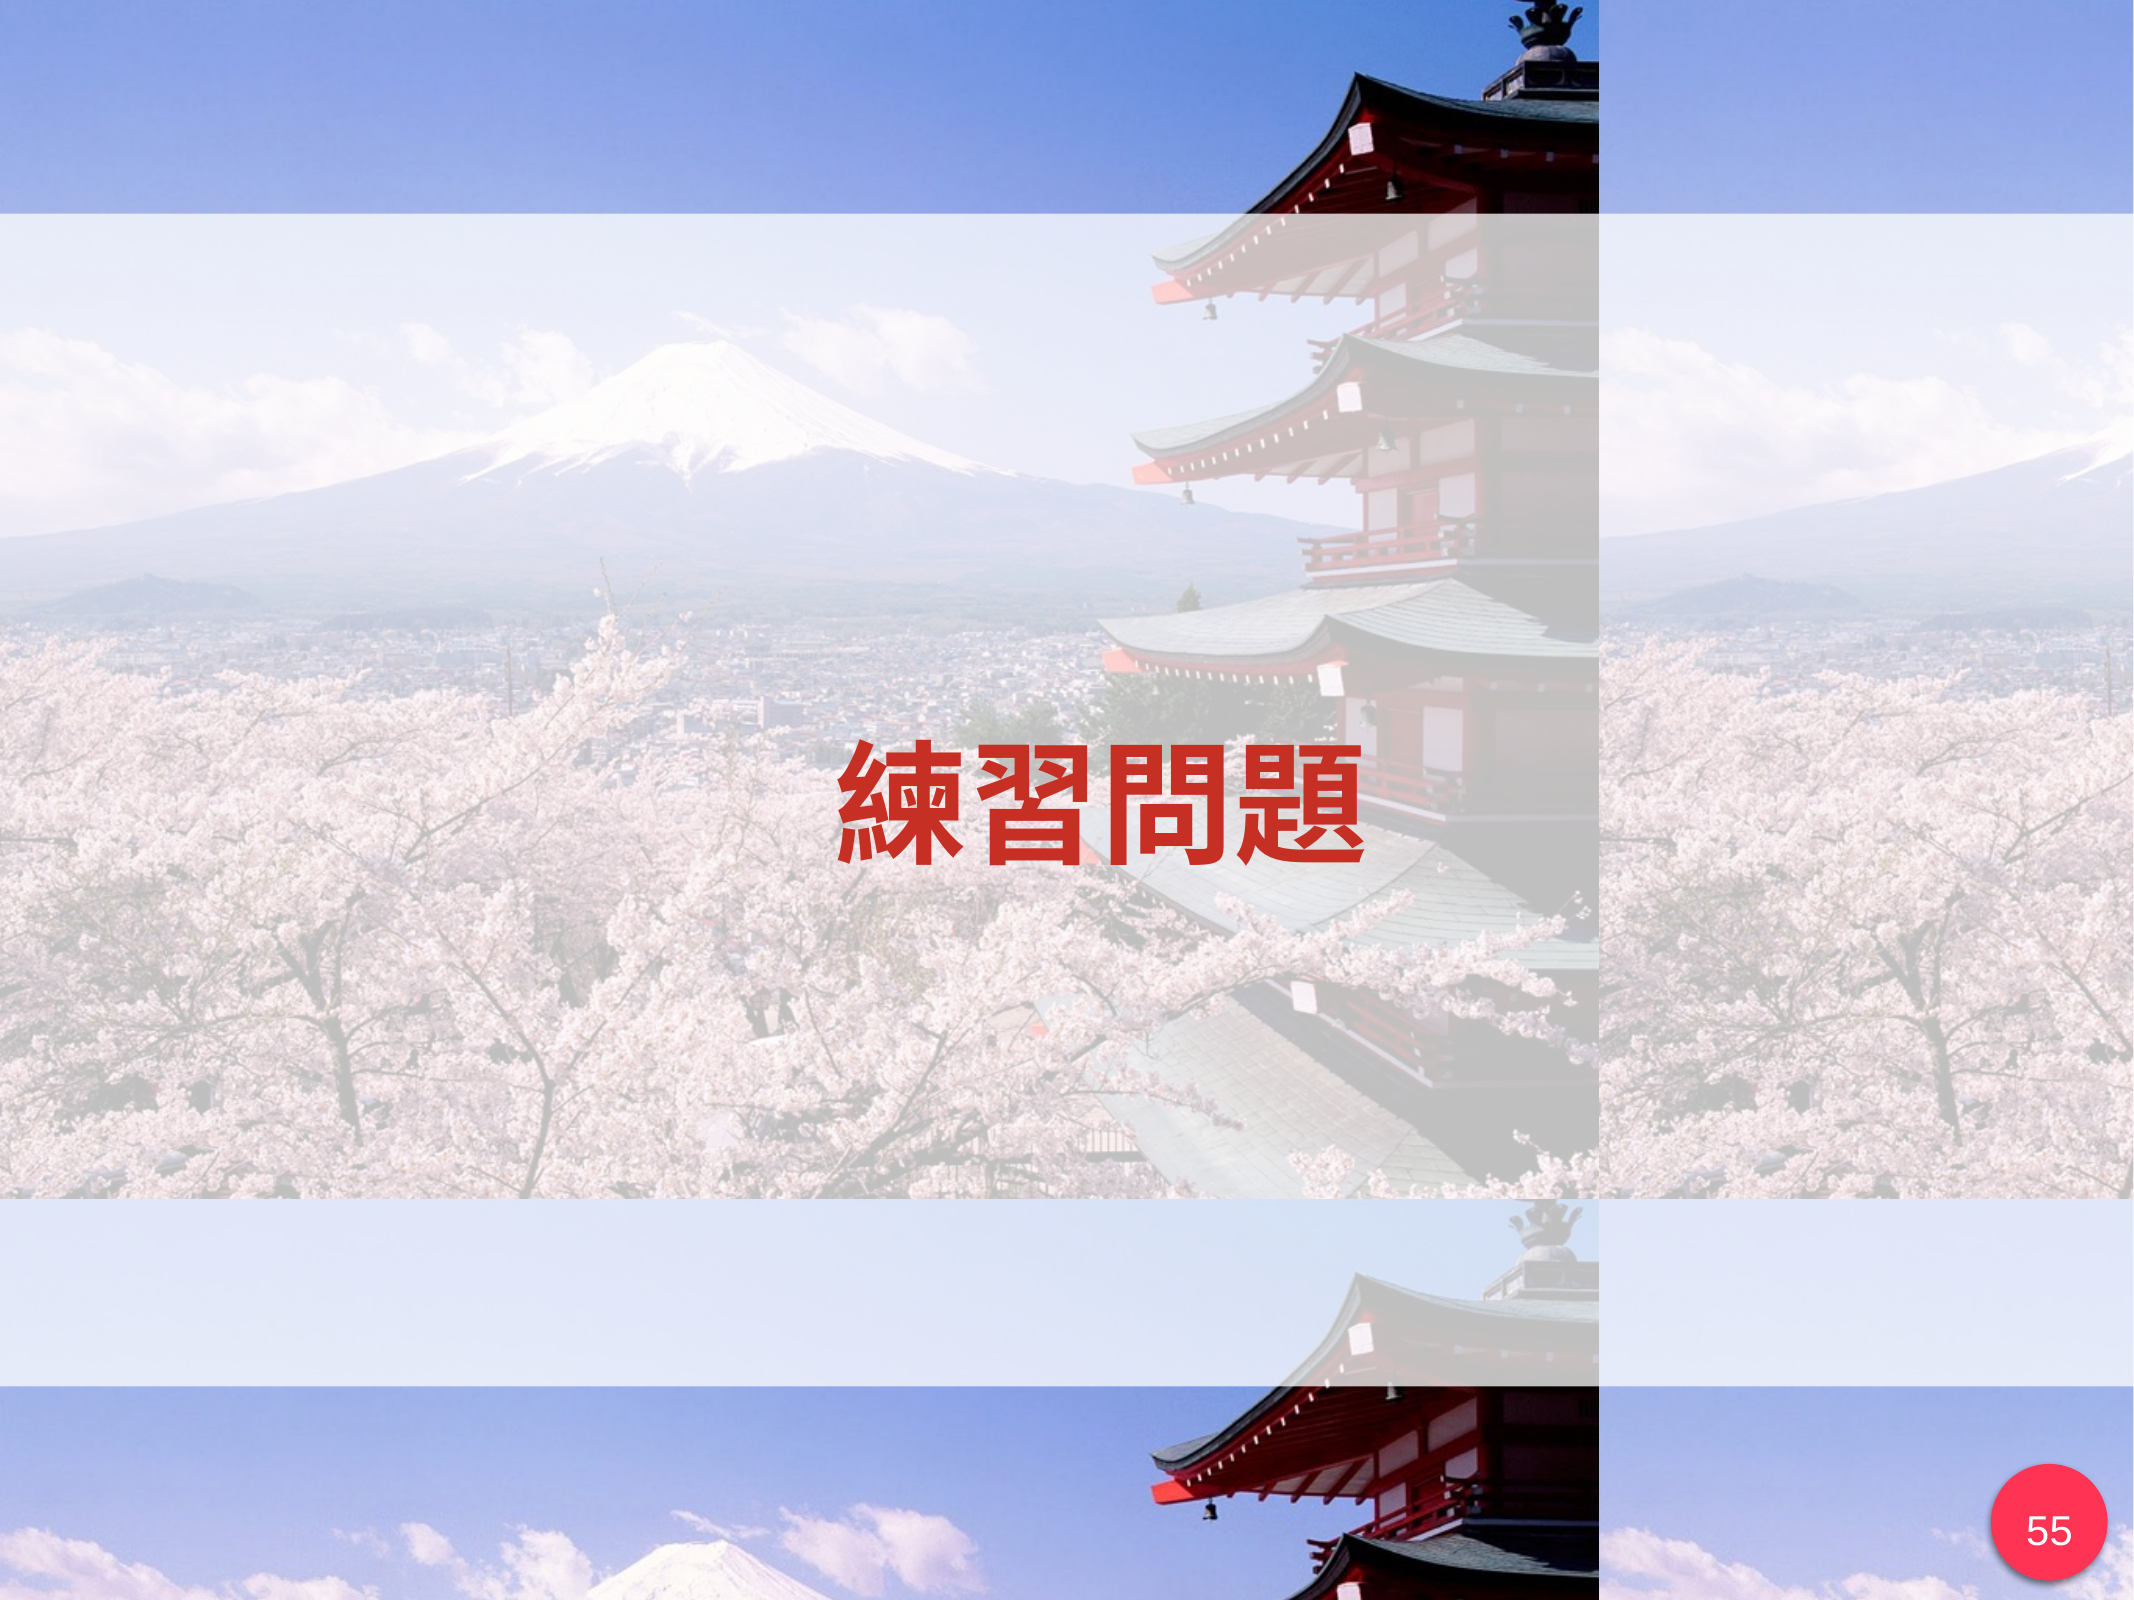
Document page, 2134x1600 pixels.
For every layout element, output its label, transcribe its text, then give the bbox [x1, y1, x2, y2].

picture [0, 0, 2134, 213]
slide_number 55 [2012, 1495, 2087, 1554]
title 練習問題 [208, 529, 1925, 1071]
picture [0, 1387, 2134, 1600]
